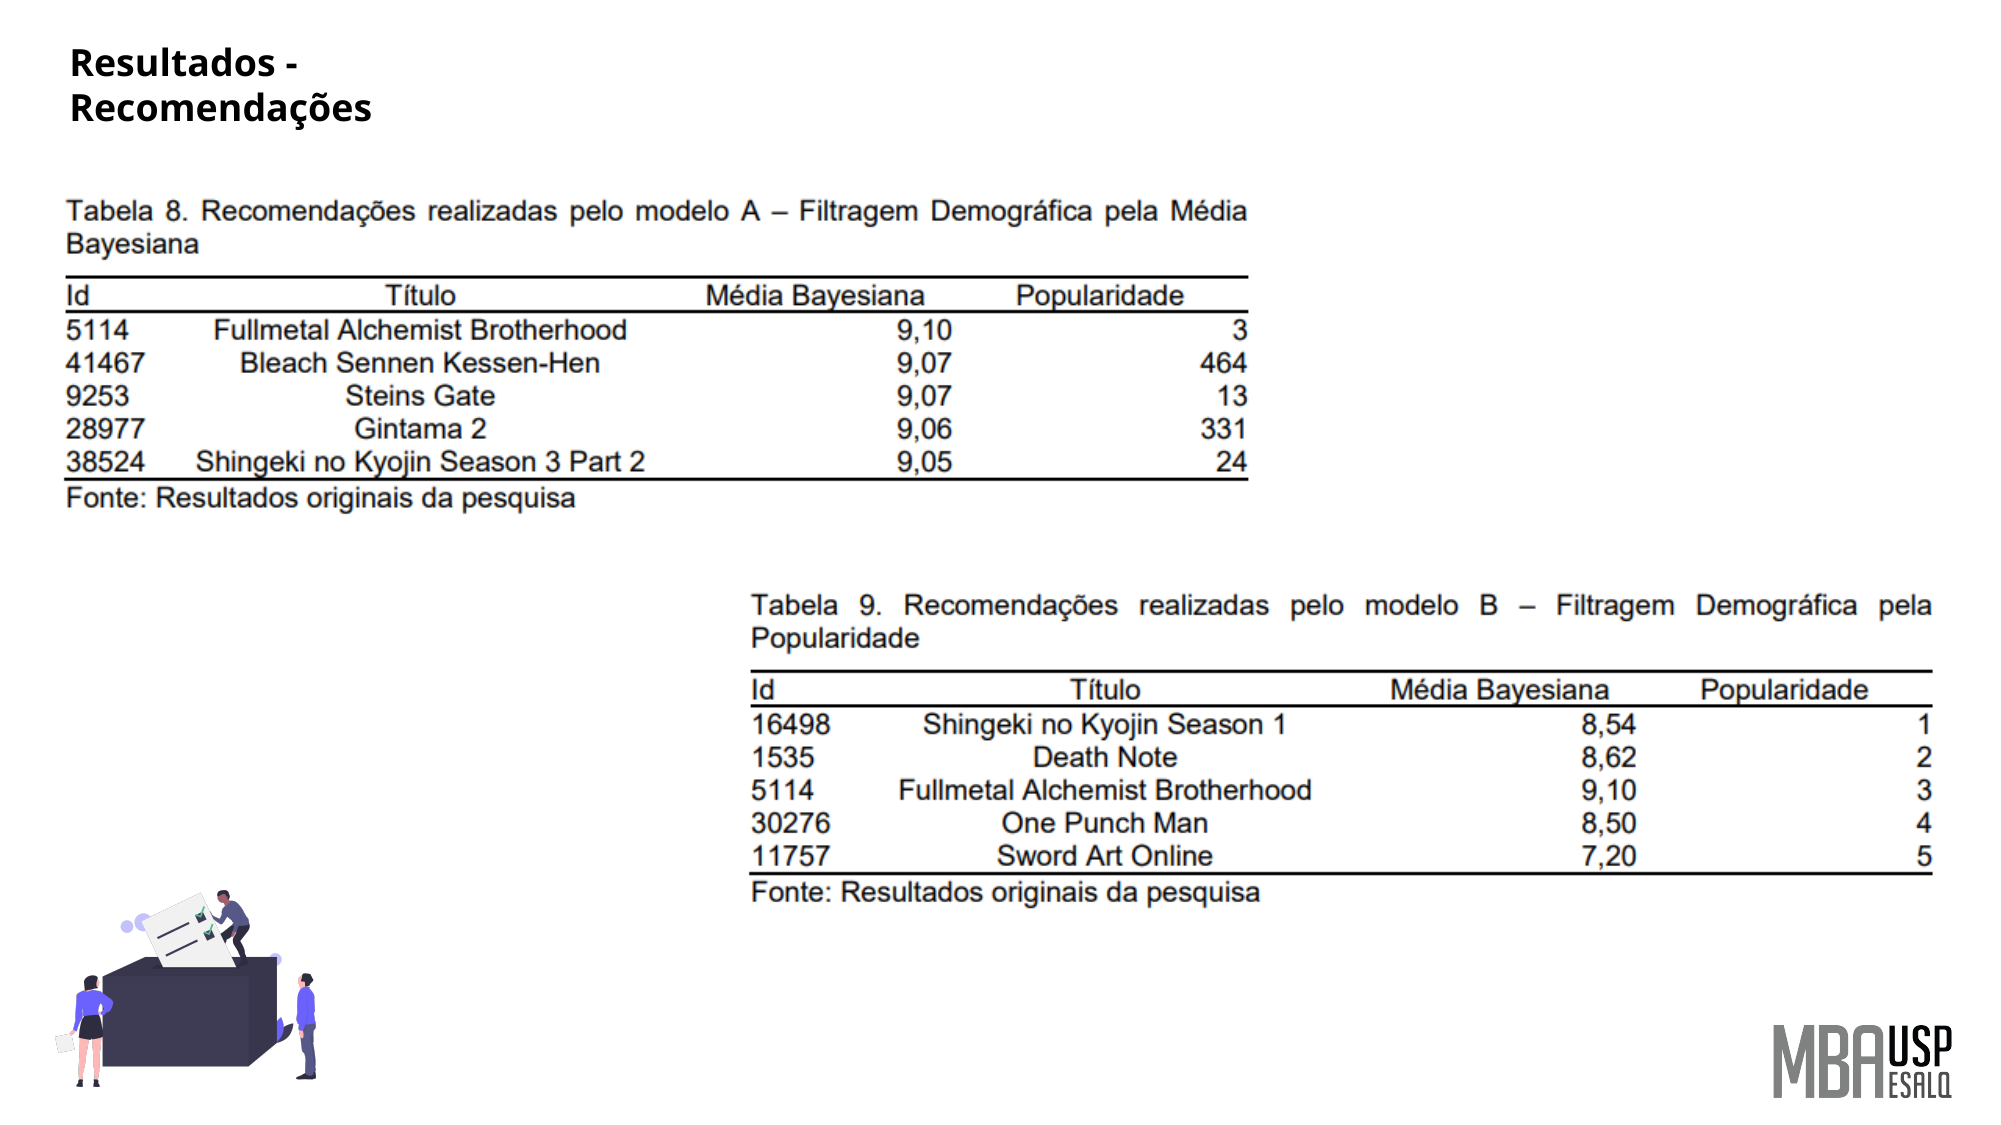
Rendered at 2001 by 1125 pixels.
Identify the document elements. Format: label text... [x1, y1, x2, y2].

picture [55, 188, 1258, 536]
picture [726, 576, 1947, 935]
picture [55, 890, 316, 1087]
text_box Resultados - Recomendações [54, 31, 601, 137]
picture [1765, 1021, 1960, 1102]
